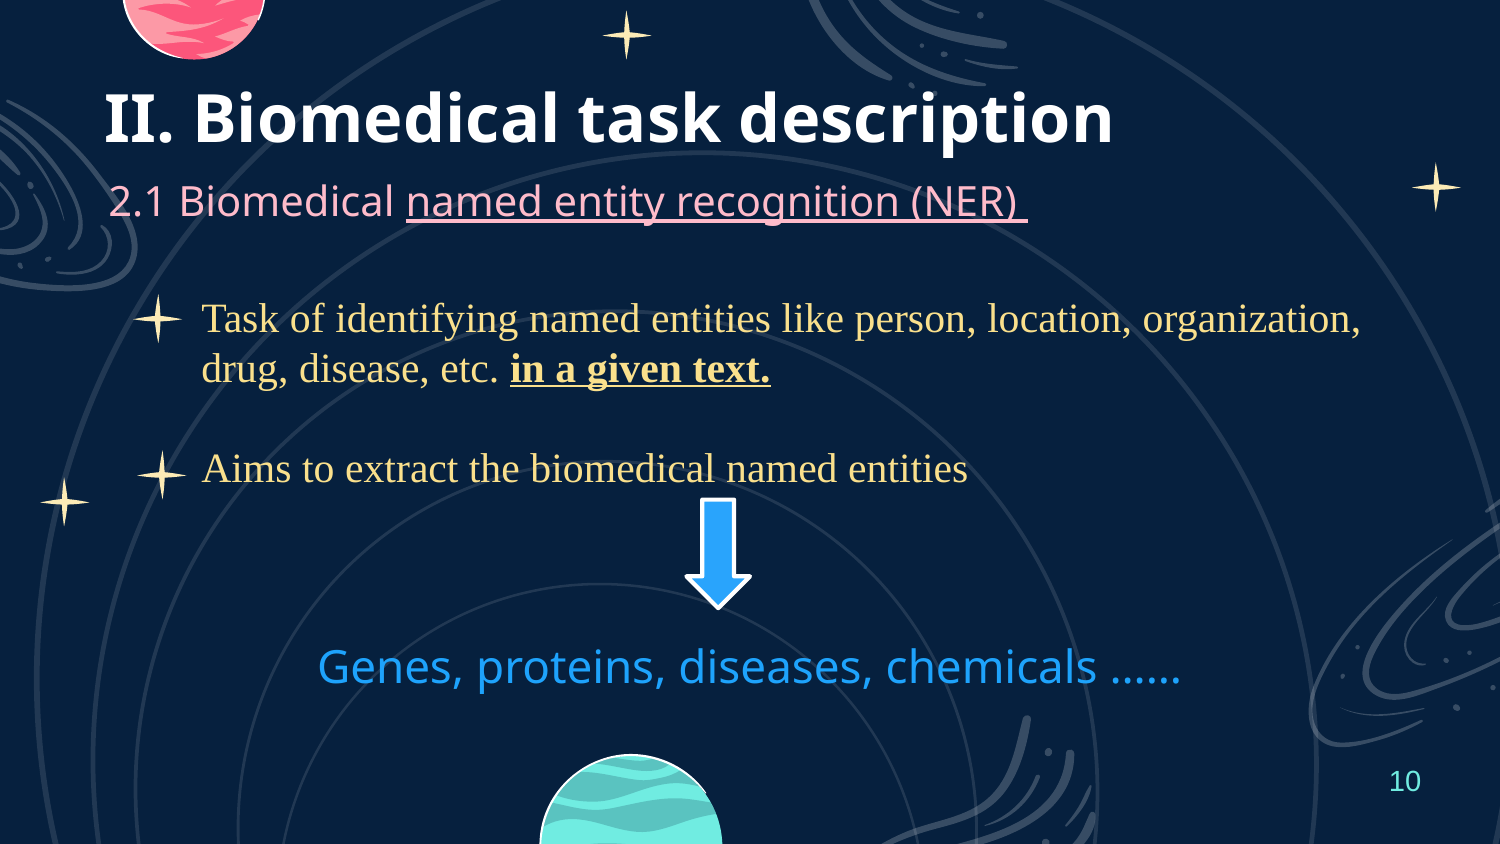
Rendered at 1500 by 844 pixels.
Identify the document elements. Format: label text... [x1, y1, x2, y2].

text_box 2.1 Biomedical named entity recognition (NER) [93, 167, 1043, 282]
text_box [133, 294, 183, 344]
text_box 10 [1374, 755, 1437, 805]
text_box [684, 497, 752, 611]
text_box [137, 450, 187, 500]
text_box Genes, proteins, diseases, chemicals …… [302, 630, 1198, 701]
text_box Task of identifying named entities like person, location, organization, drug, disease, etc. in a given text. Aims to extract the biomedical named entities [186, 283, 1392, 699]
title II. Biomedical task description [89, 61, 1353, 156]
